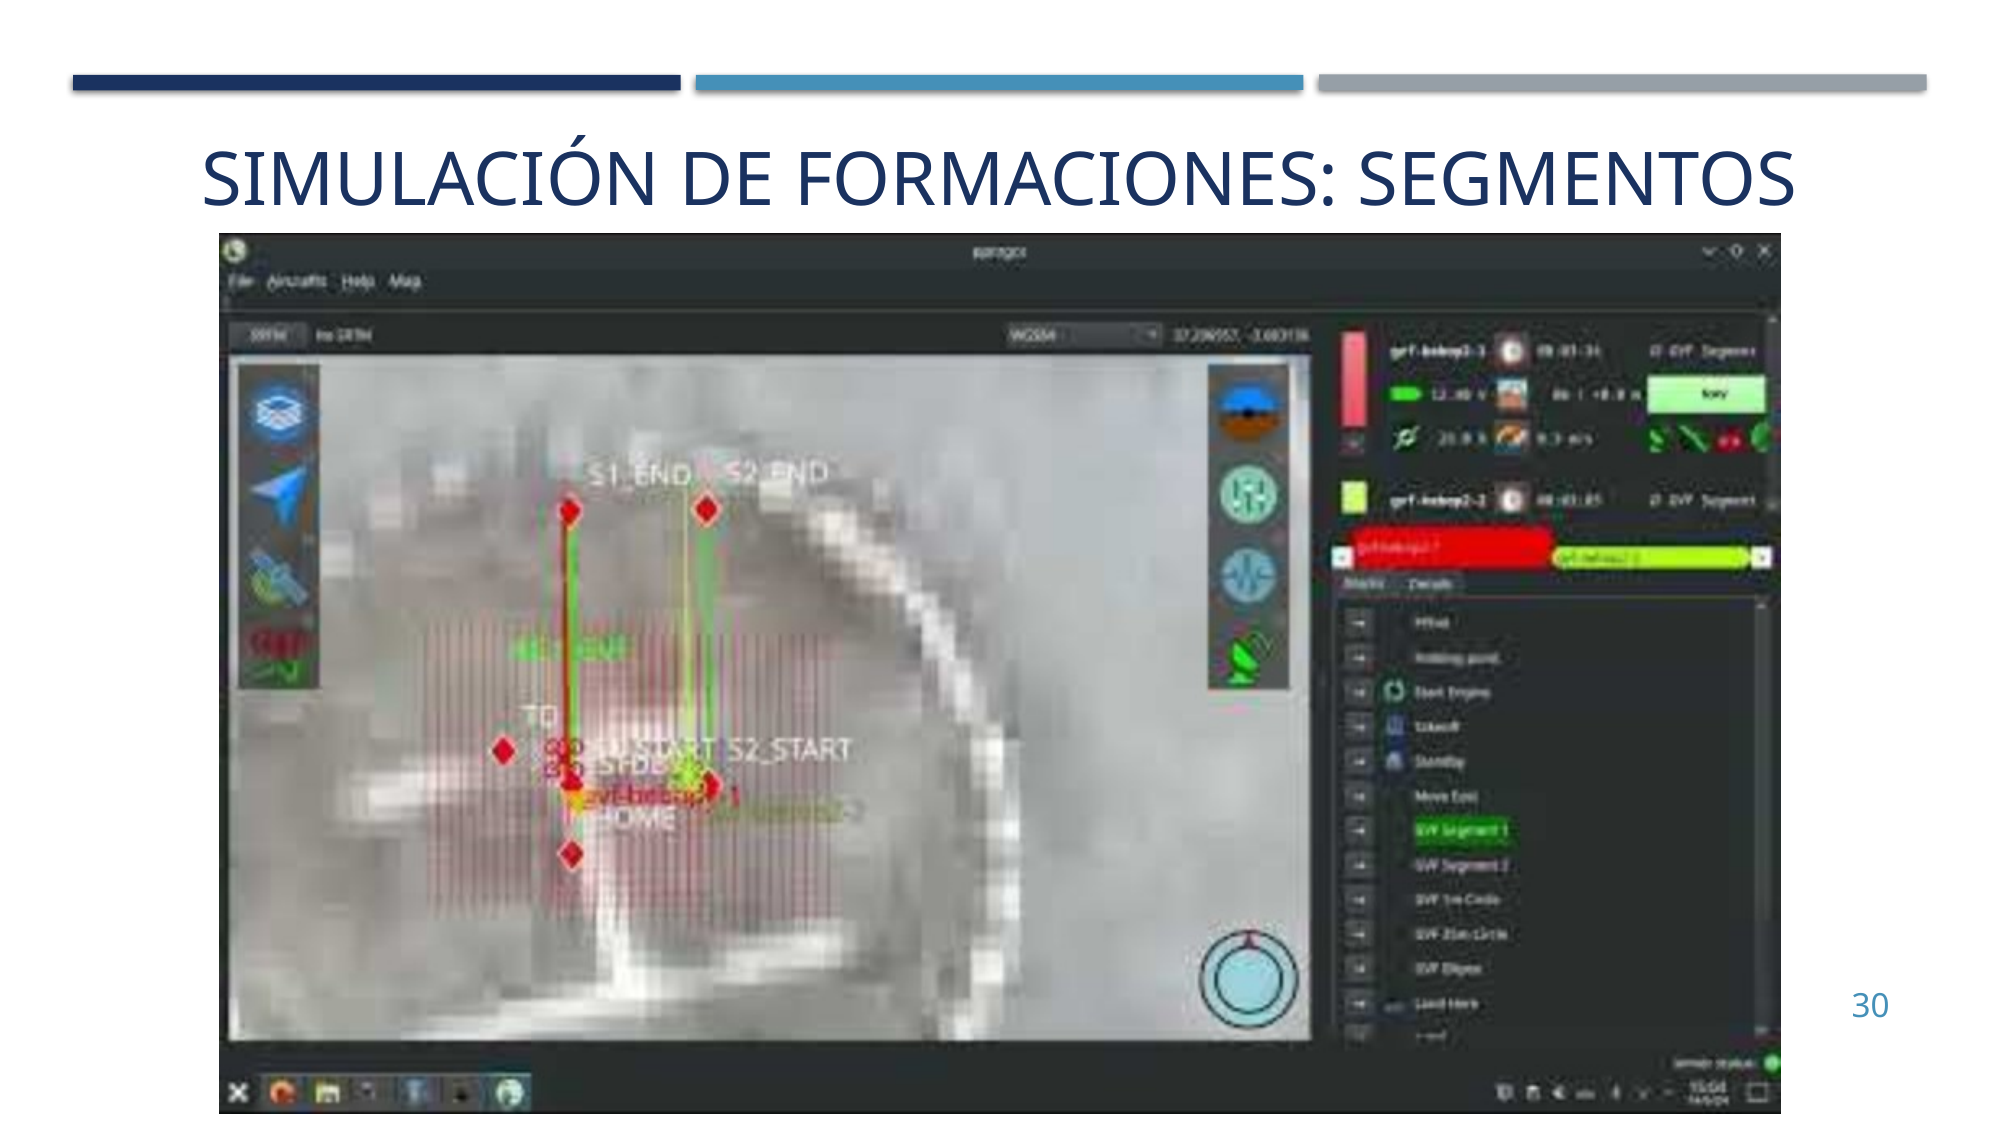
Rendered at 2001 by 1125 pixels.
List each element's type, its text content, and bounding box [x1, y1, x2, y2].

title Simulación de formaciones: Segmentos [95, 94, 1905, 257]
slide_number 30 [1787, 977, 1905, 1037]
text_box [217, 231, 1783, 1116]
